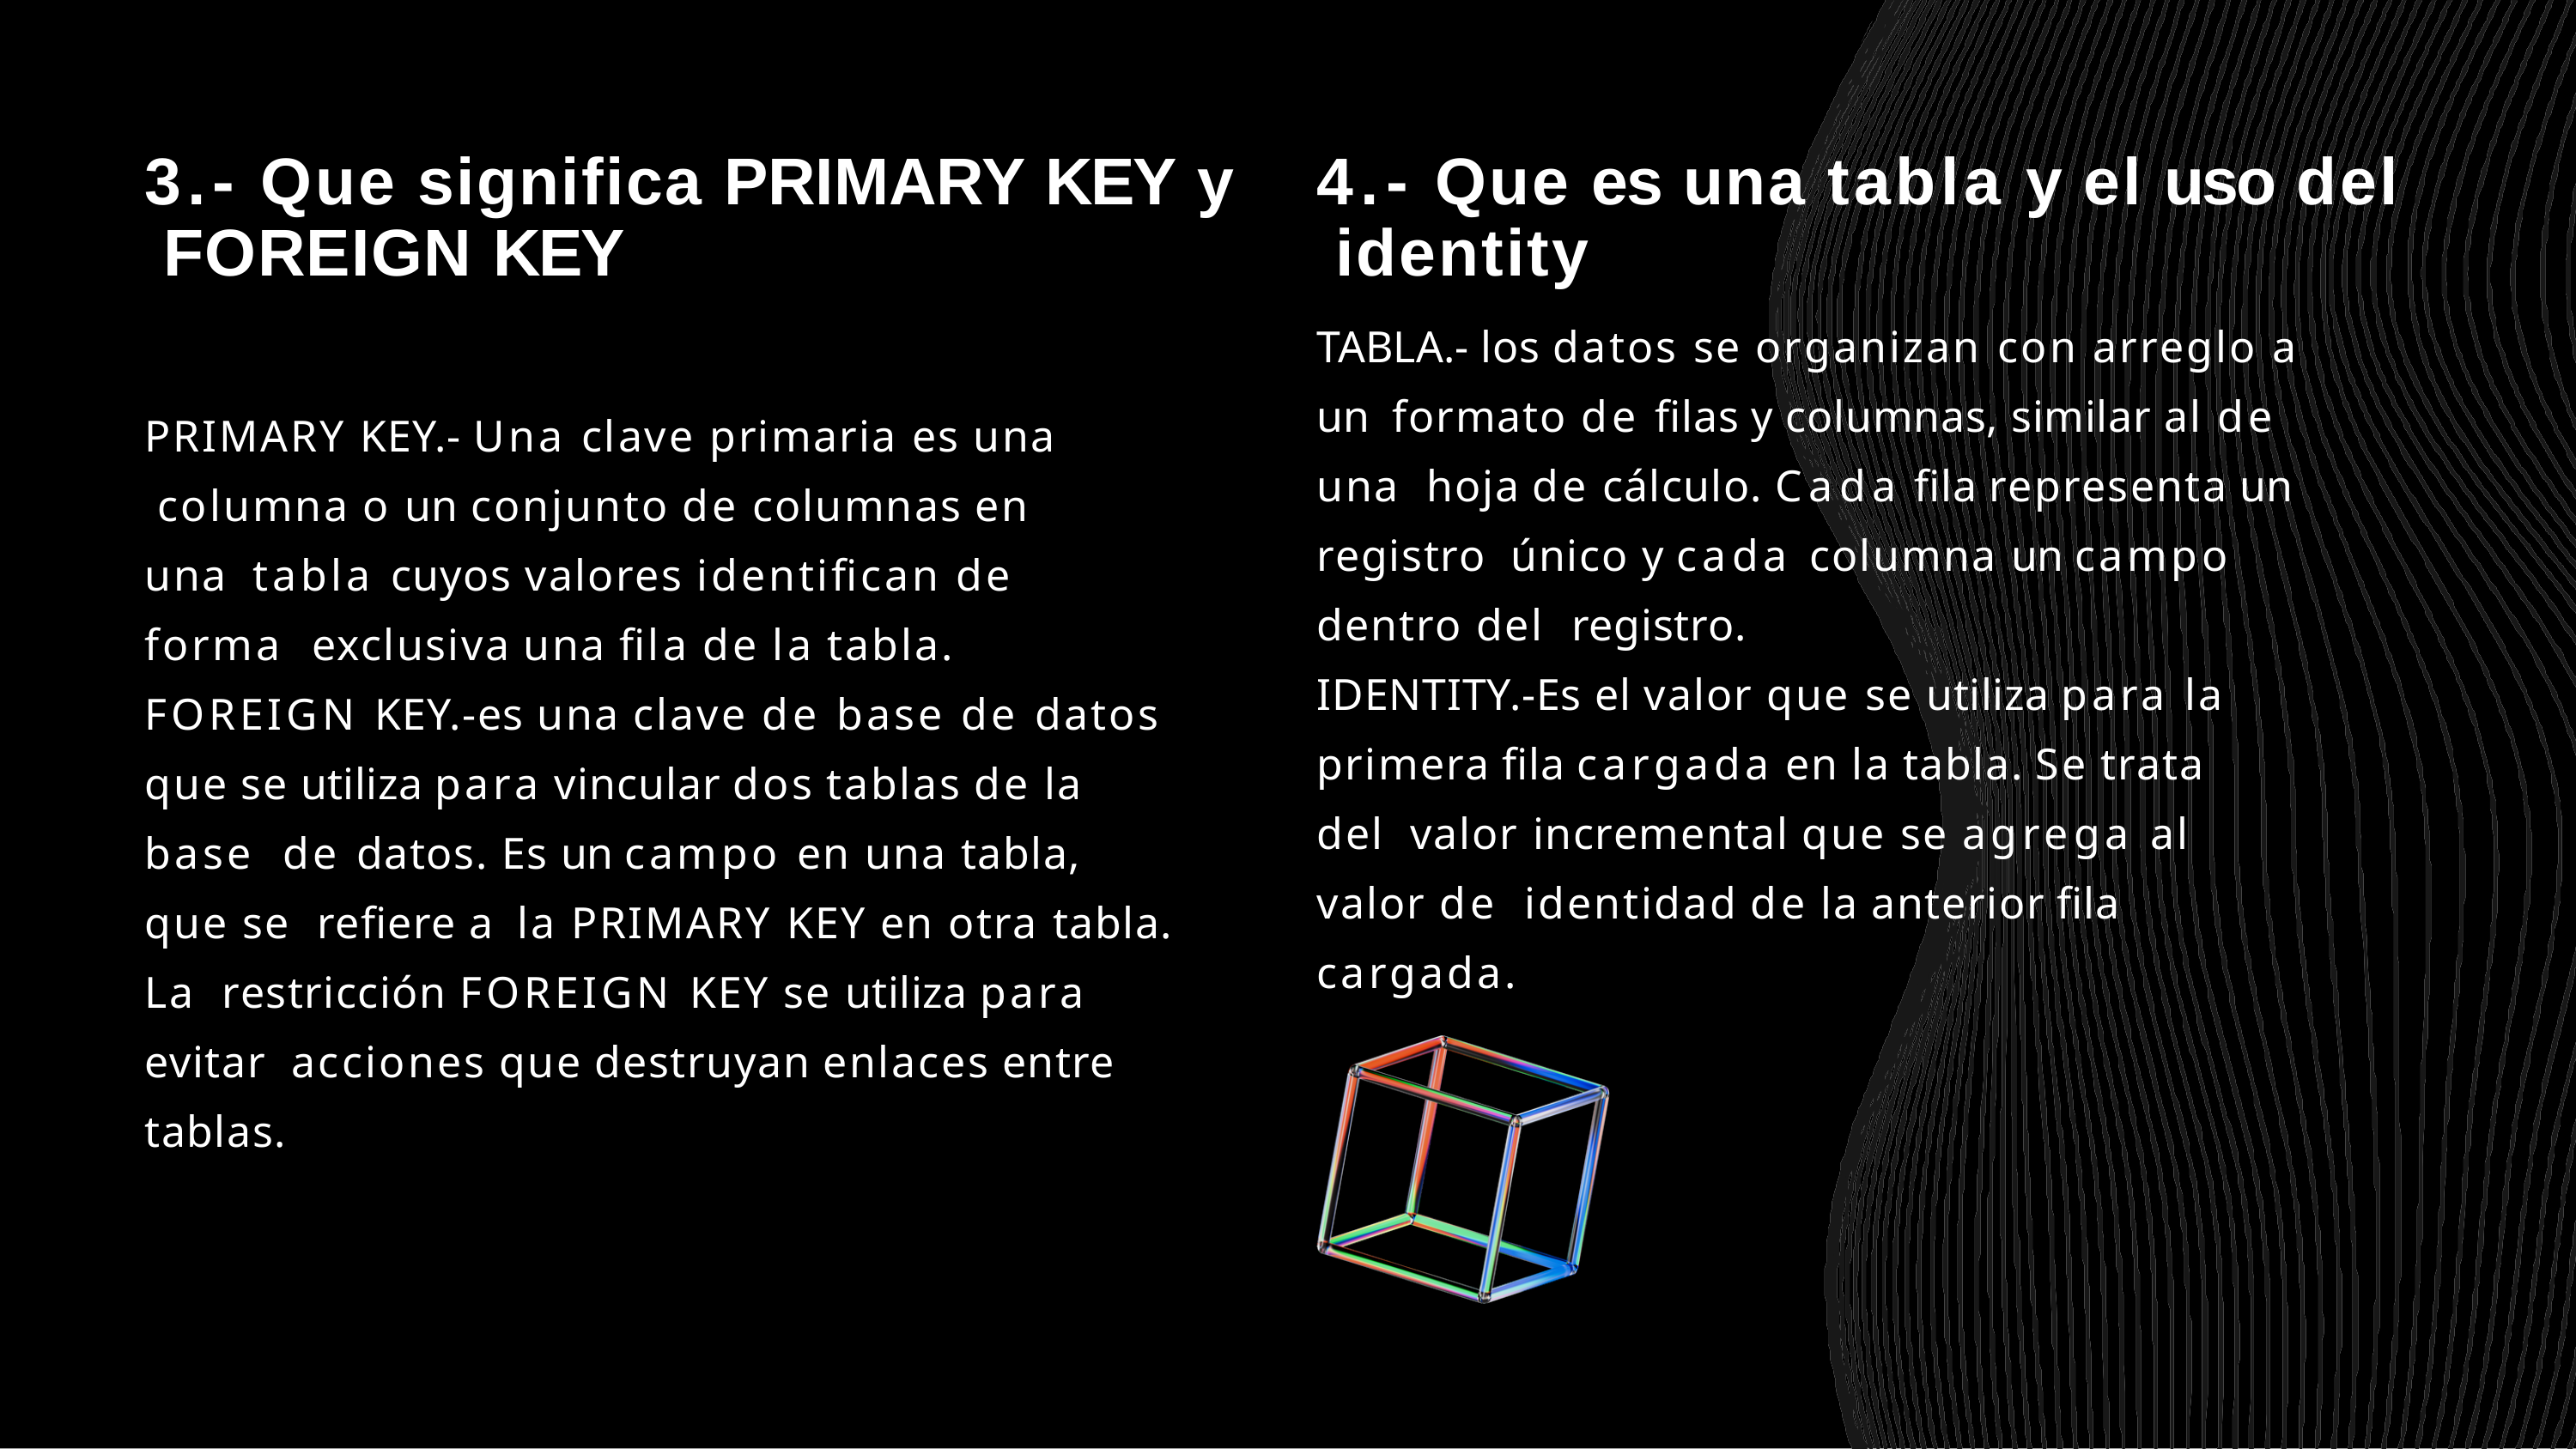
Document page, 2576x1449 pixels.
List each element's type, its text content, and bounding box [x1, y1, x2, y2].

title 3.- Que significa PRIMARY KEY y FOREIGN KEY [143, 135, 1242, 389]
picture [1768, 0, 2576, 1449]
text_box PRIMARY KEY.- Una clave primaria es una columna o un conjunto de columnas en una tabla cuyos valores identifican de forma exclusiva una fila de la tabla. FOREIGN KEY.-es una clave de base de datos que se utiliza para vincular dos tablas de la base de datos. Es un campo en una tabla, que se refiere a la PRIMARY KEY en otra tabla. La restricción FOREIGN KEY se utiliza para evitar acciones que destruyan enlaces entre tablas. [143, 389, 1178, 1156]
text_box 4.- Que es una tabla y el uso del identity TABLA.- los datos se organizan con arreglo a un formato de filas y columnas, similar al de una hoja de cálculo. Cada fila representa un registro único y cada columna un campo dentro del registro. IDENTITY.-Es el valor que se utiliza para la primera fila cargada en la tabla. Se trata del valor incremental que se agrega al valor de identidad de la anterior fila cargada. [1315, 135, 1764, 997]
picture [1316, 1035, 1610, 1305]
